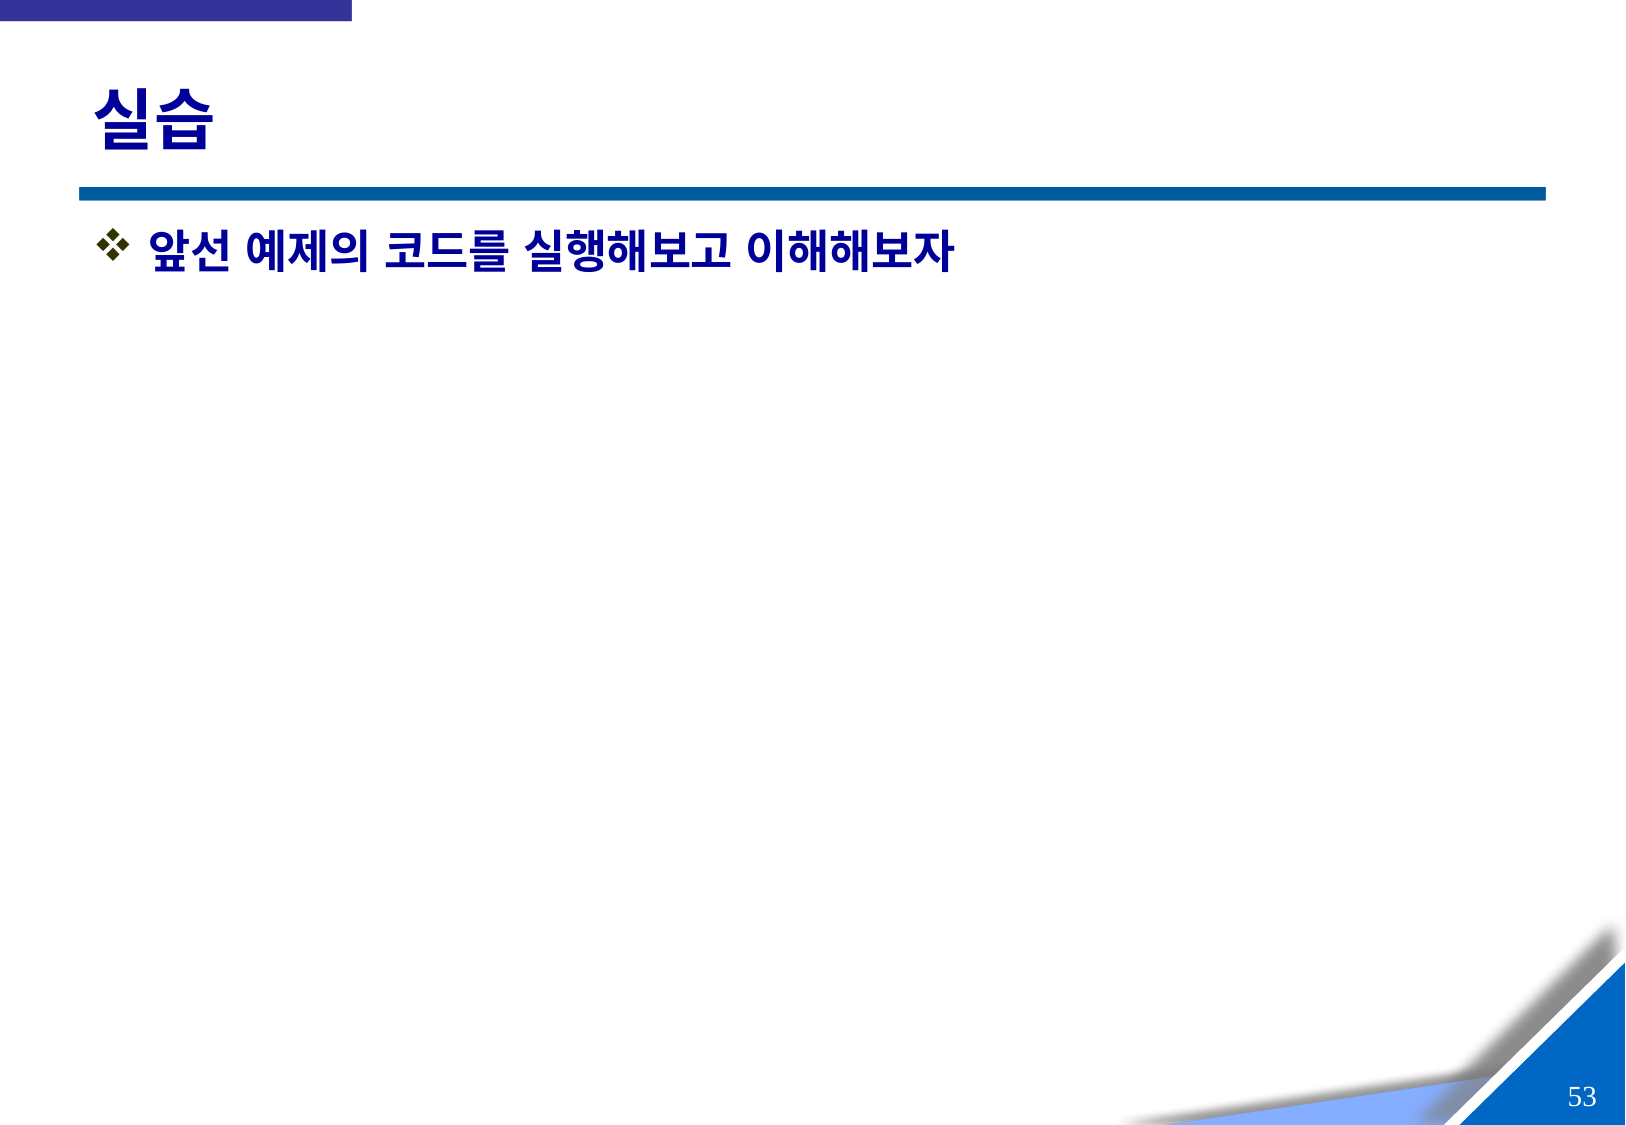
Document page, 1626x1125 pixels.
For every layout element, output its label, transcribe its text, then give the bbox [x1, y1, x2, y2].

title 실습 [77, 59, 1544, 177]
slide_number 52 [1567, 1076, 1605, 1113]
list 앞선 예제의 코드를 실행해보고 이해해보자 [77, 215, 1544, 1077]
